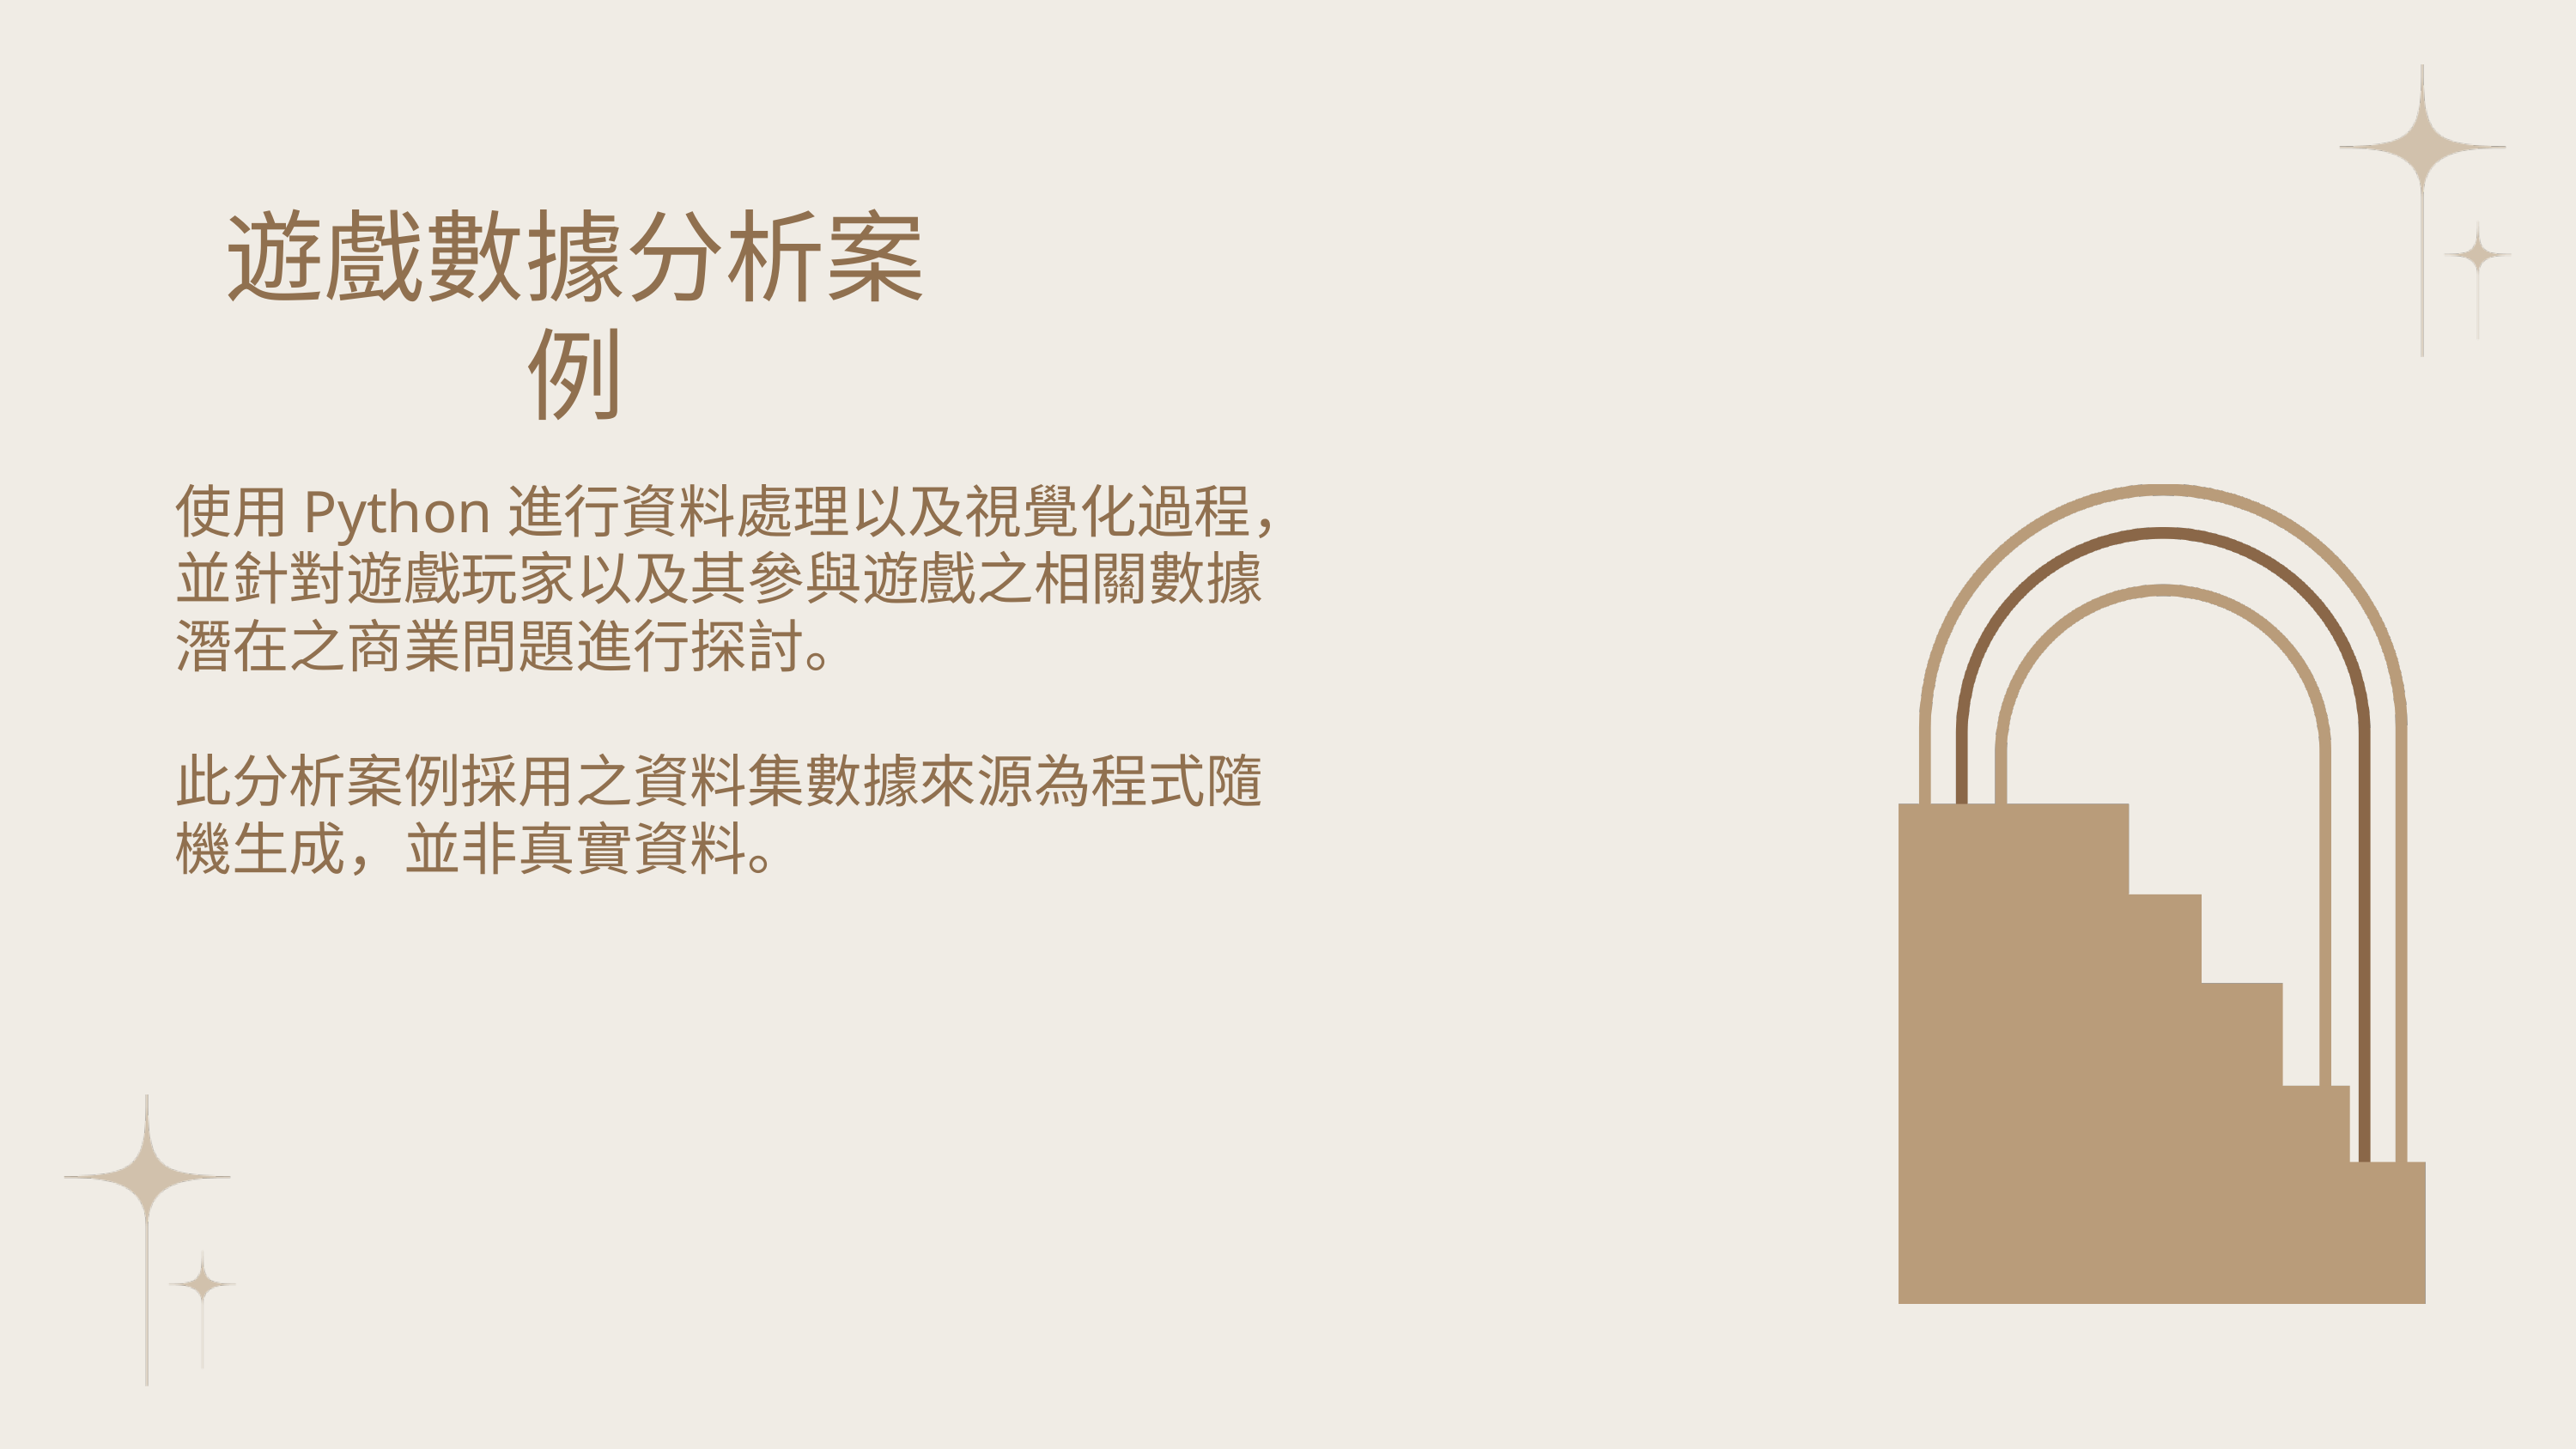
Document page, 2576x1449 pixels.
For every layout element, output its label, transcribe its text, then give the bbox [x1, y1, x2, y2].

text_box [2339, 64, 2512, 357]
text_box [64, 1094, 237, 1386]
text_box [1898, 484, 2426, 1304]
text_box 使用Python進行資料處理以及視覺化過程，並針對遊戲玩家以及其參與遊戲之相關數據潛在之商業問題進行探討。 此分析案例採用之資料集數據來源為程式隨機生成，並非真實資料。 [174, 476, 1288, 882]
text_box 遊戲數據分析案例 [174, 196, 976, 433]
